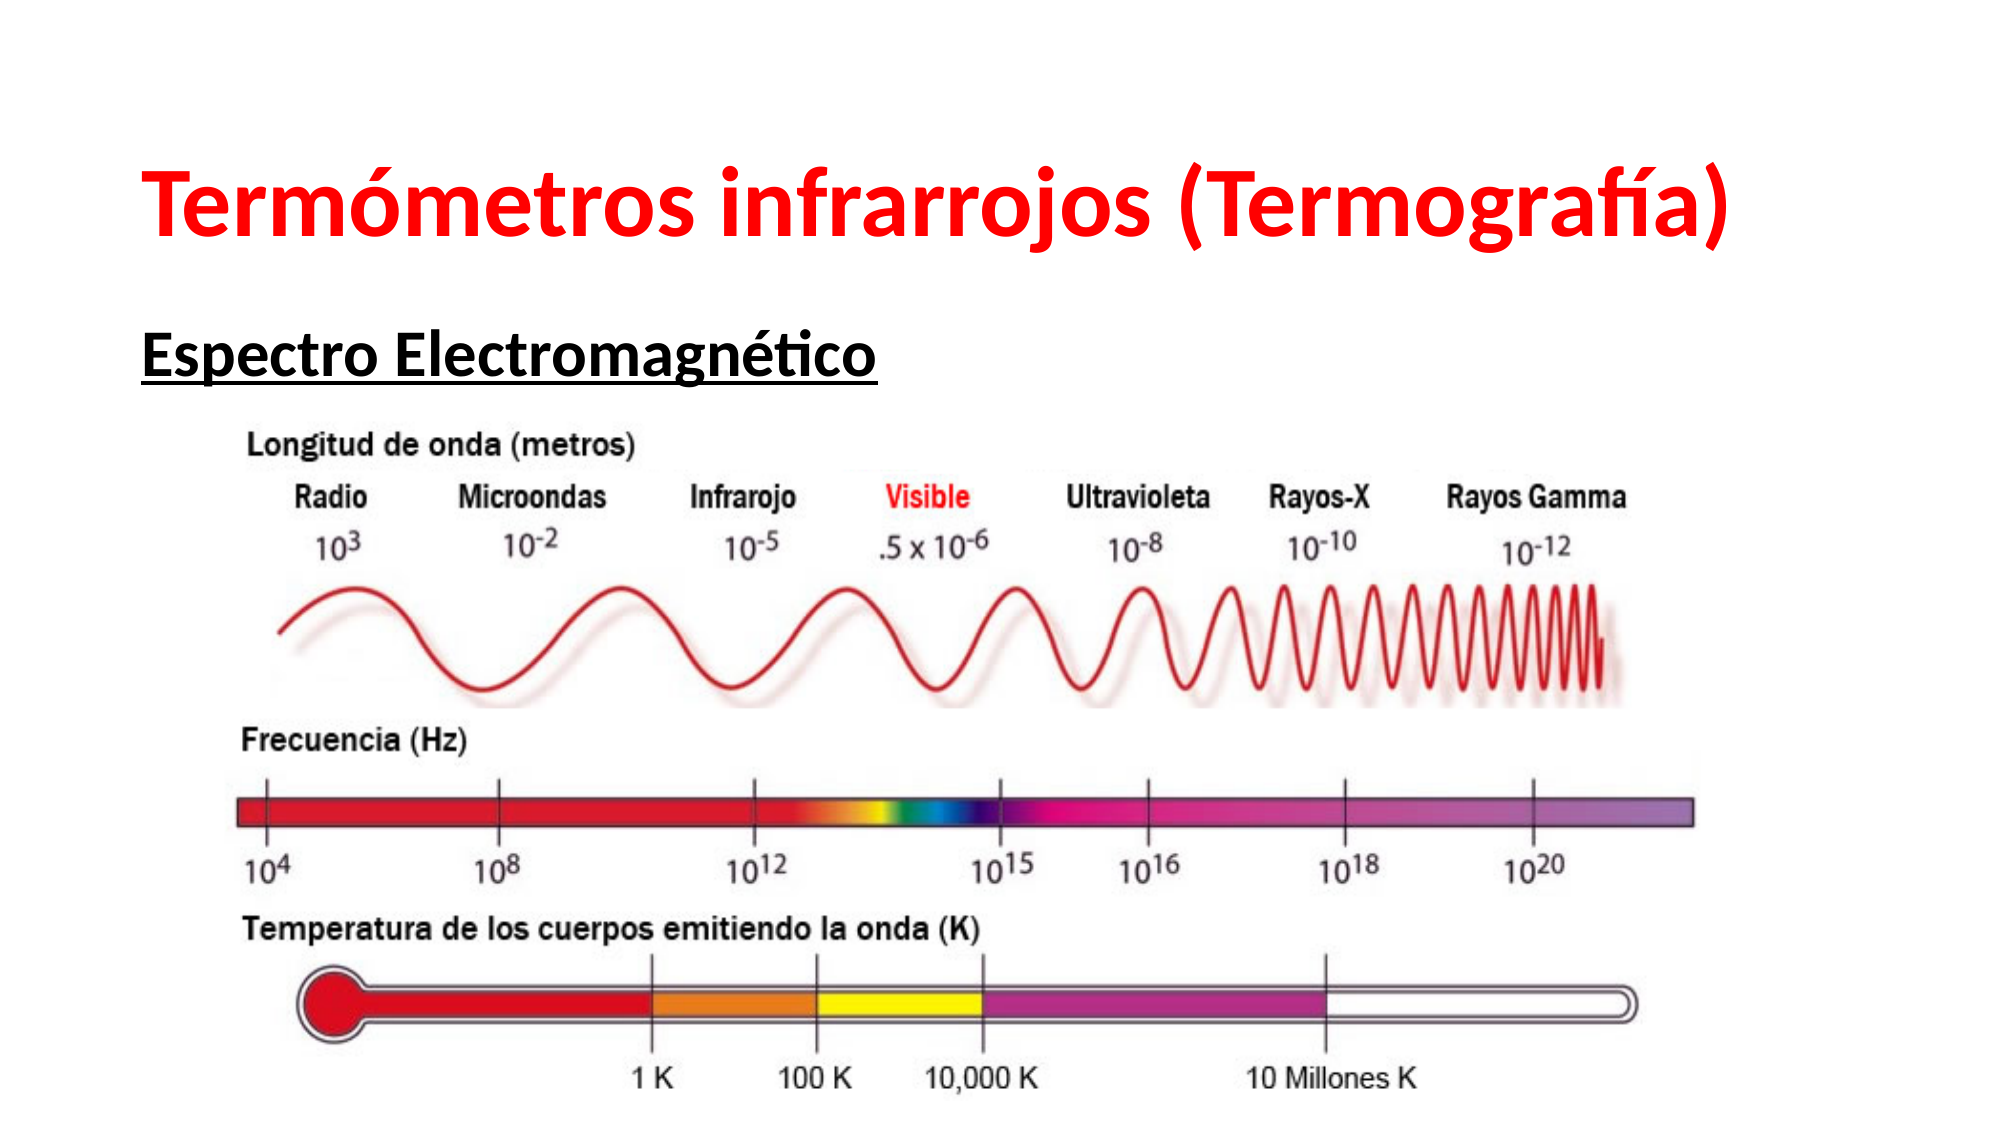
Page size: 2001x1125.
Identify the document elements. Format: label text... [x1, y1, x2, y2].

picture [222, 408, 1706, 1101]
text_box Termómetros infrarrojos (Termografía) [126, 128, 1834, 264]
text_box Espectro Electromagnético [126, 325, 1459, 394]
